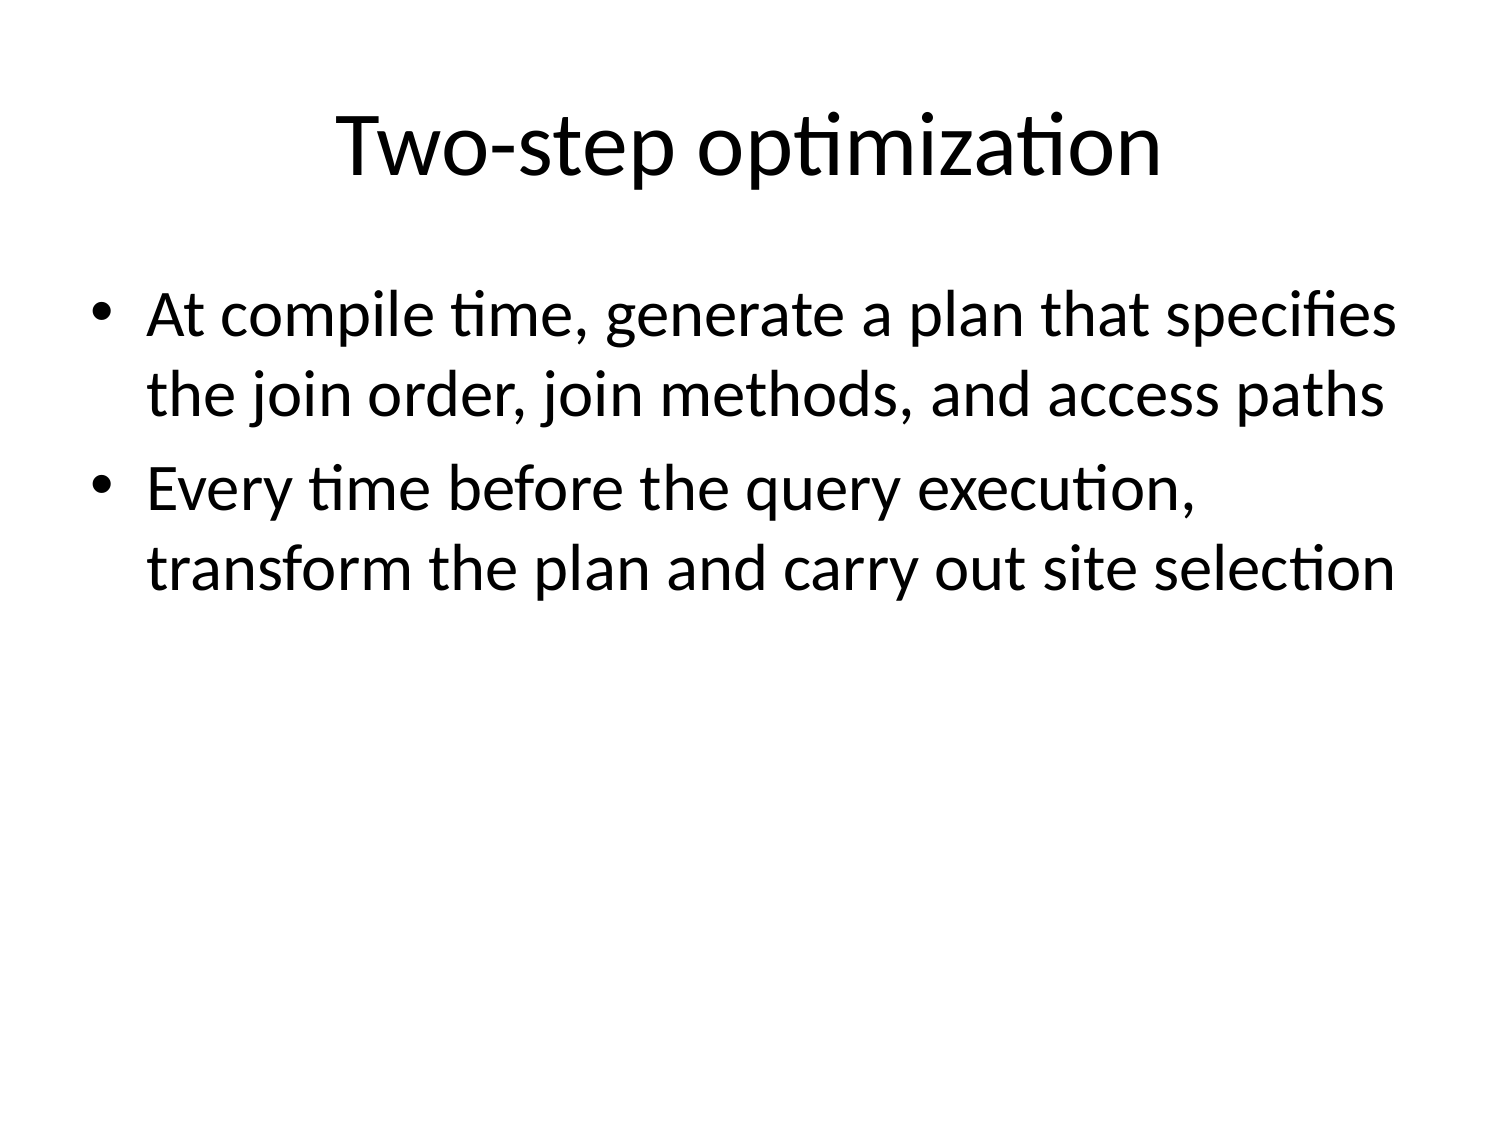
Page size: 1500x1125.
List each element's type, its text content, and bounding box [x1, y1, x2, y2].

list At compile time, generate a plan that specifies the join order, join methods, and access paths Every time before the query execution, transform the plan and carry out site selection [75, 262, 1425, 1005]
title Two-step optimization [75, 45, 1425, 233]
